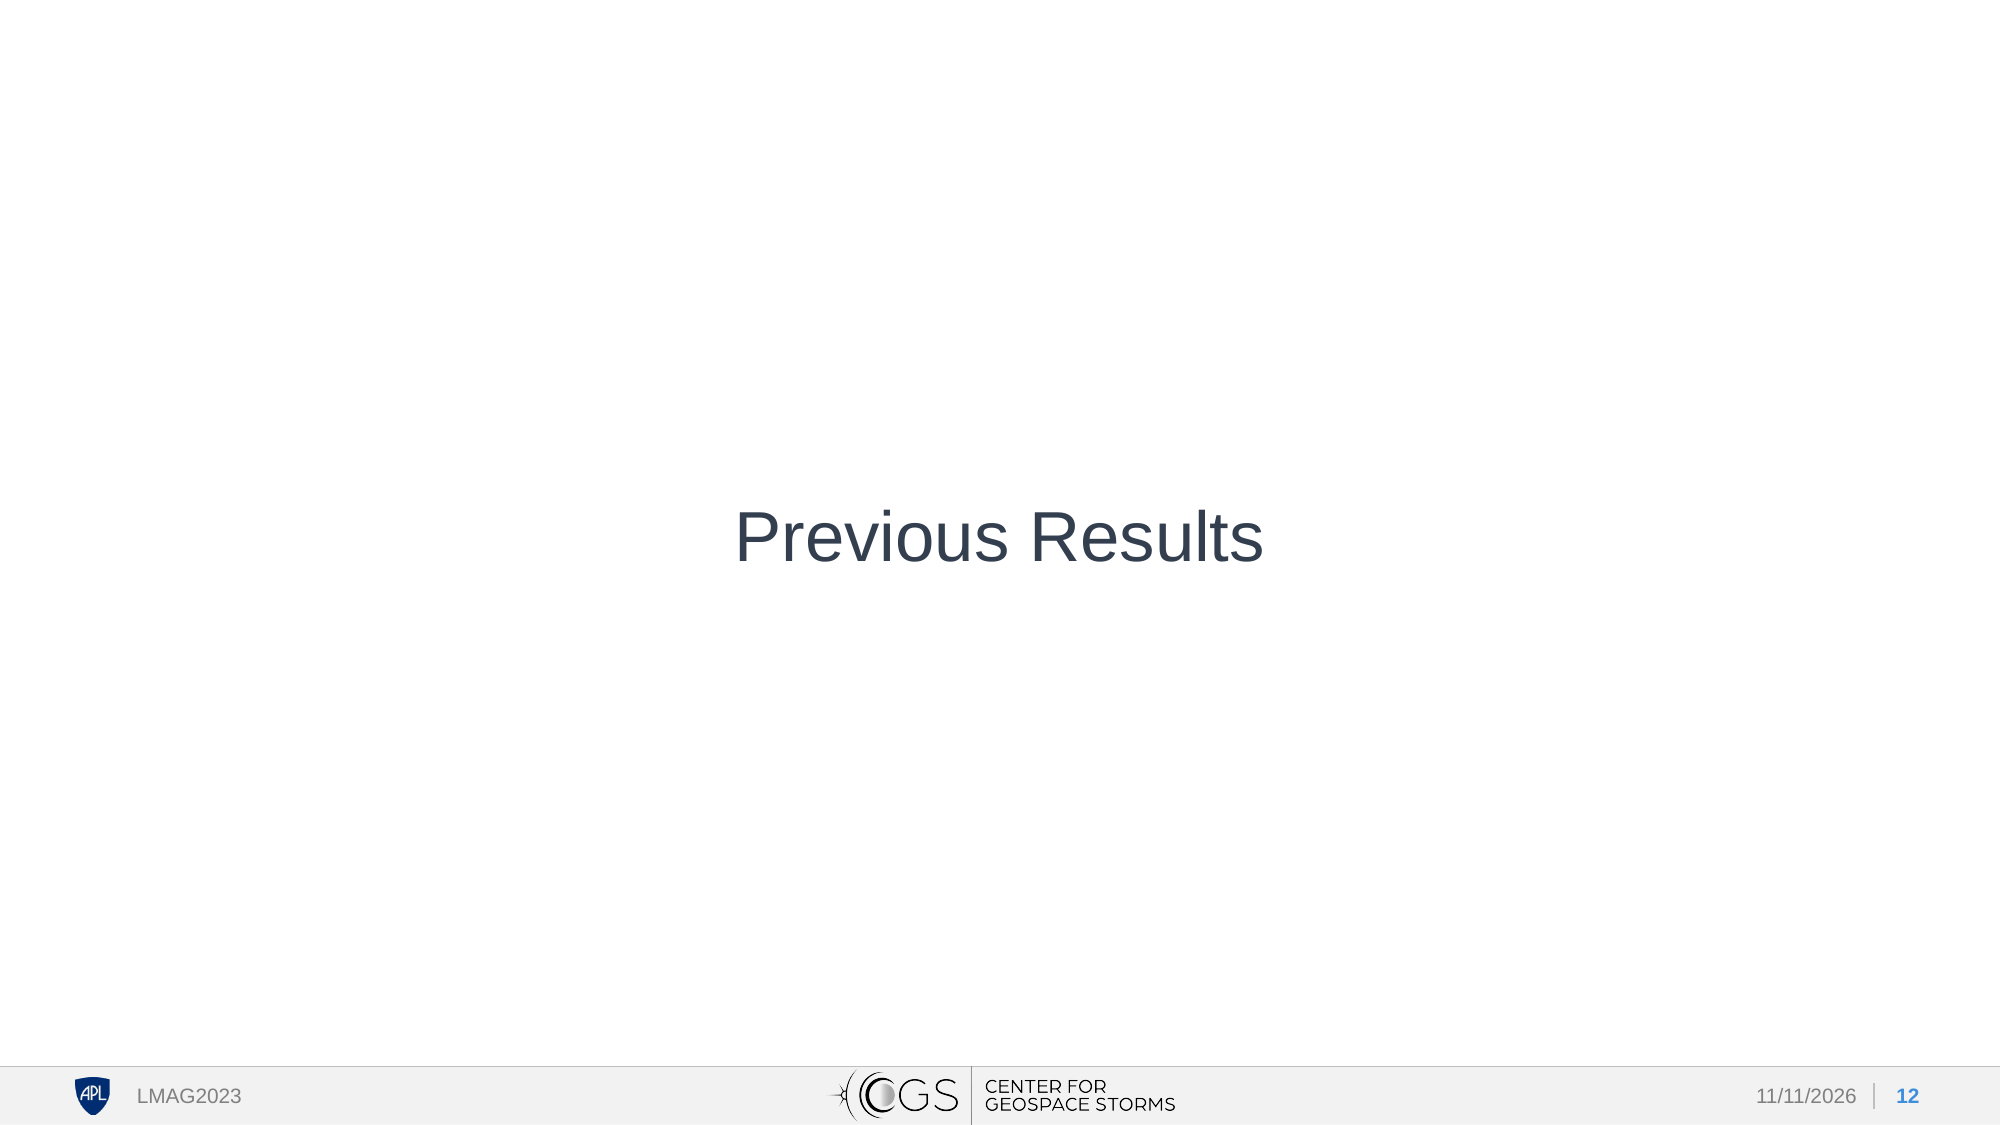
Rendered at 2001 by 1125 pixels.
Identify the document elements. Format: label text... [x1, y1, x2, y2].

text_box Previous Results [0, 0, 2000, 1067]
slide_number 12 [1876, 1067, 1940, 1125]
footer LMAG2023 [121, 1067, 647, 1125]
picture [824, 1066, 1175, 1125]
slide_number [1646, 1067, 1872, 1125]
